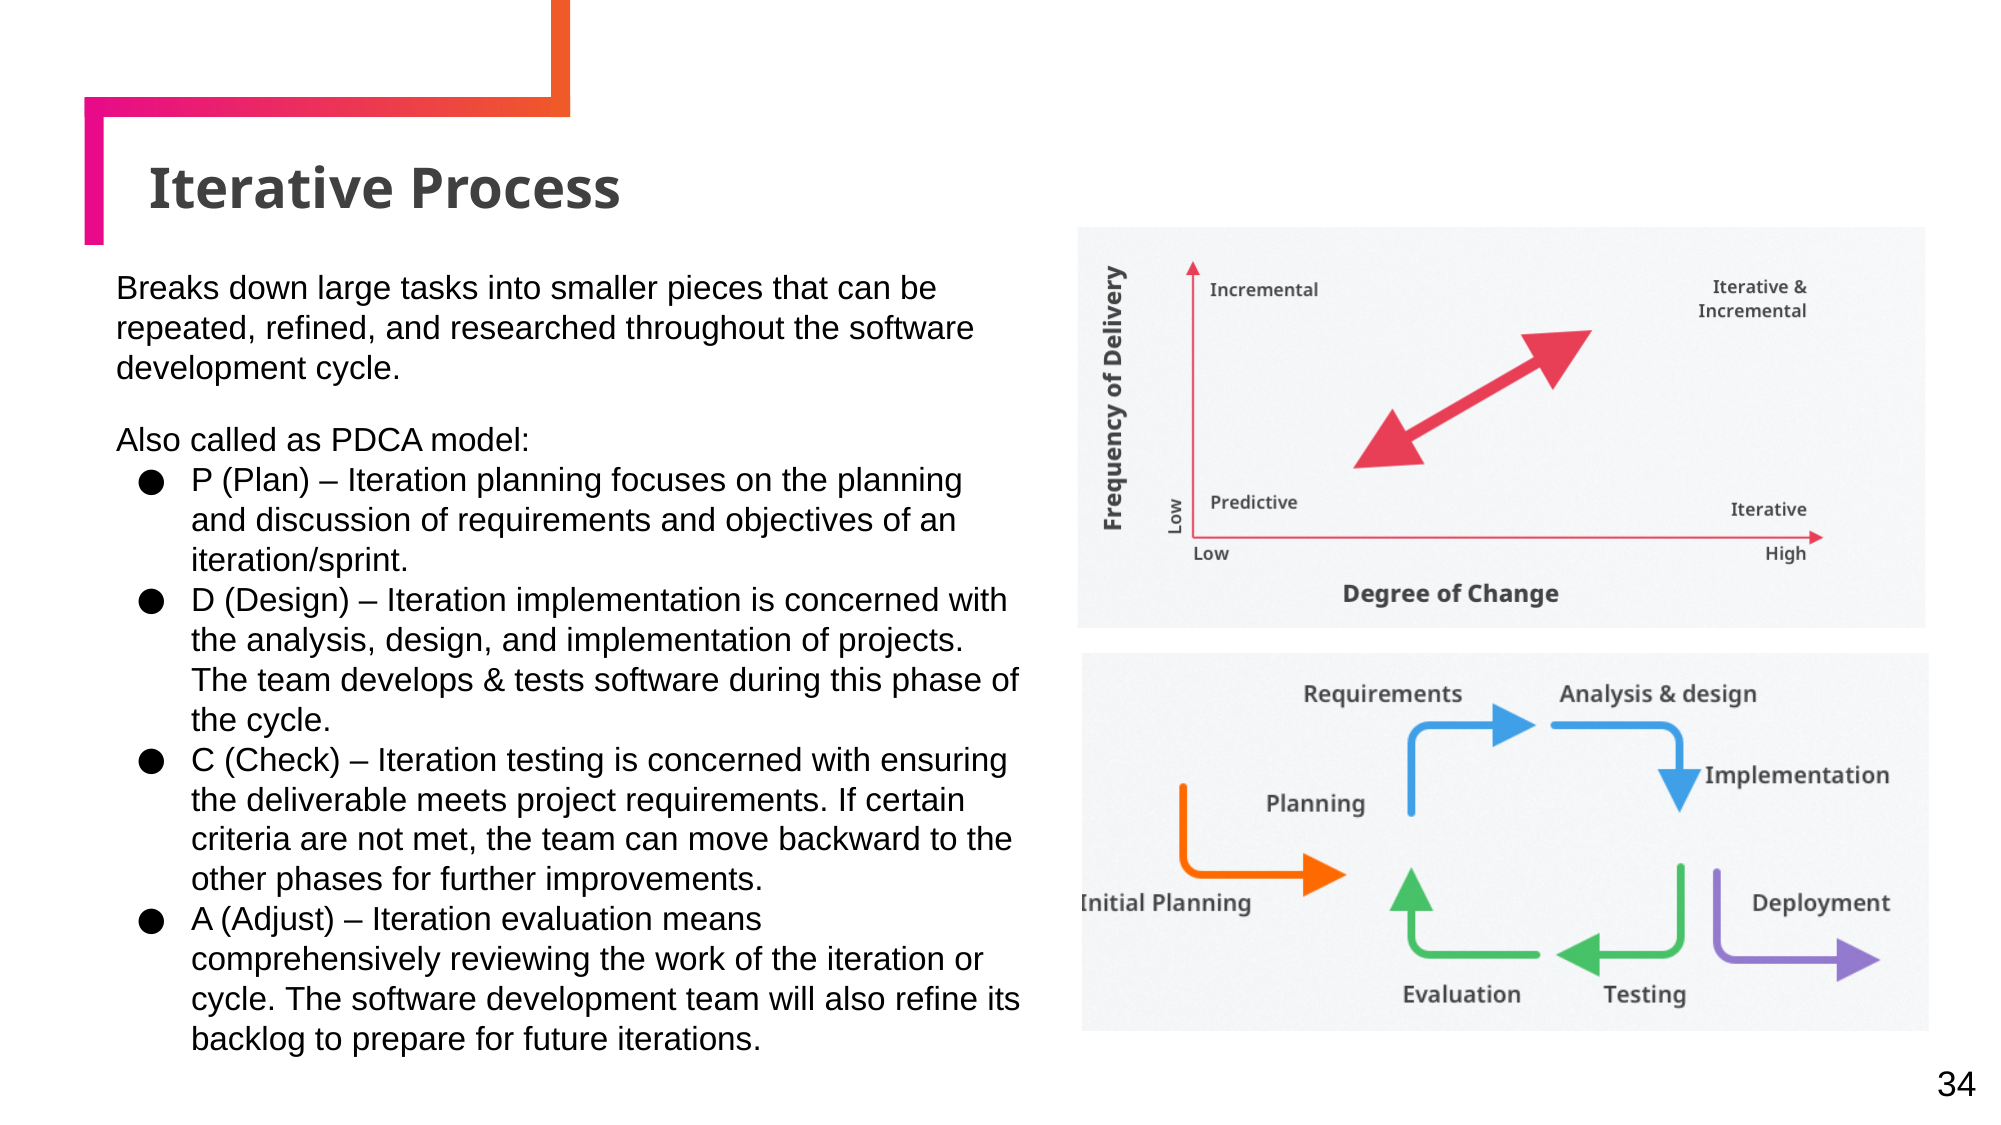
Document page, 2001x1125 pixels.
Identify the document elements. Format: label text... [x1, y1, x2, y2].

picture [1081, 652, 1929, 1031]
text_box Breaks down large tasks into smaller pieces that can be repeated, refined, and researched throughout the software development cycle. [101, 259, 1048, 394]
picture [1077, 227, 1926, 629]
slide_number ‹#› [1871, 1038, 1992, 1125]
title Iterative Process [134, 156, 1940, 225]
text_box Also called as PDCA model: P (Plan) – Iteration planning focuses on the planning and discussion of requirements and objectives of an iteration/sprint. D (Design) – Iteration implementation is concerned with the analysis, design, and implementation of projects. The team develops & tests software during this phase of the cycle. C (Check) – Iteration testing is concerned with ensuring the deliverable meets project requirements. If certain criteria are not met, the team can move backward to the other phases for further improvements. A (Adjust) – Iteration evaluation means comprehensively reviewing the work of the iteration or cycle. The software development team will also refine its backlog to prepare for future iterations. [101, 410, 1038, 1065]
